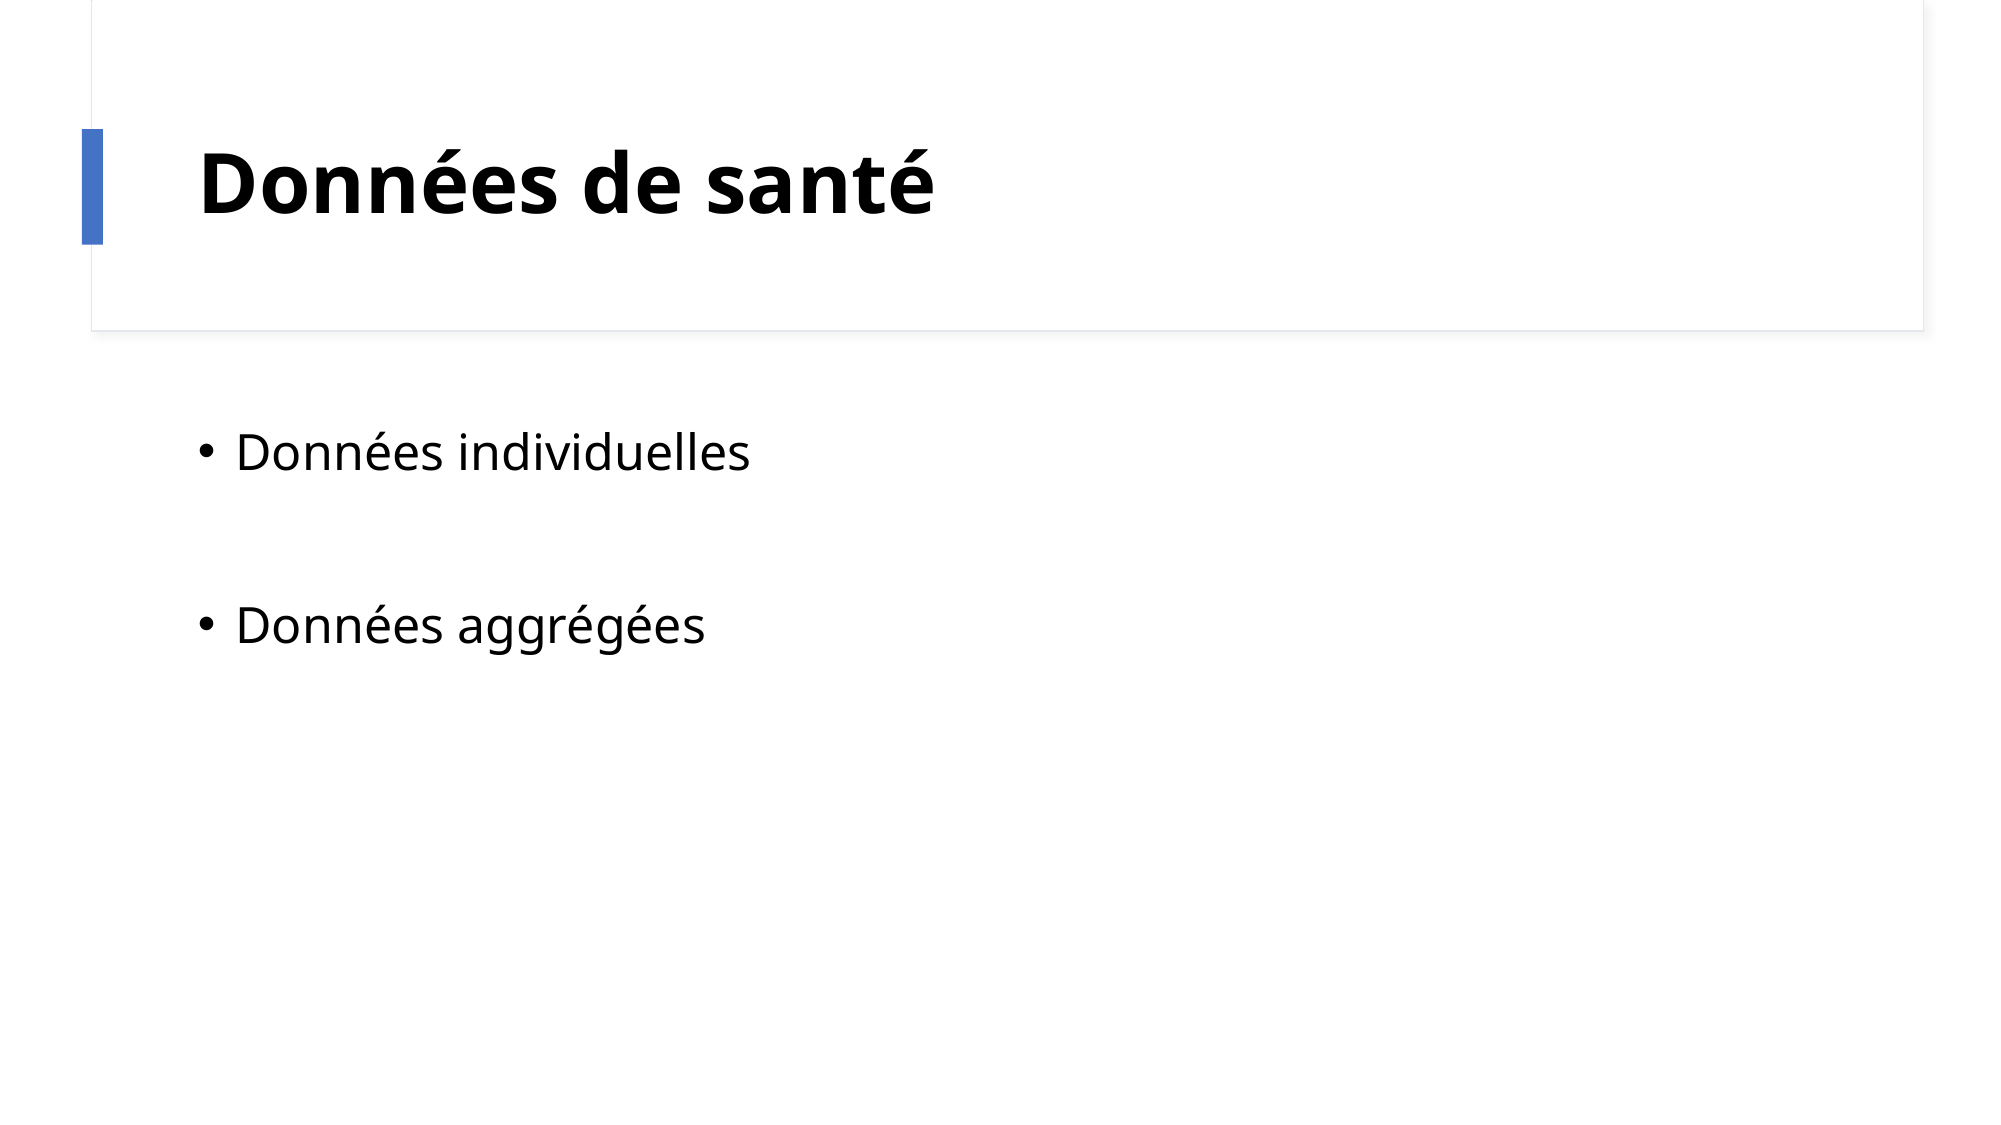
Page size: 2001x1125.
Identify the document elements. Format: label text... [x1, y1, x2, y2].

list Données individuelles Données aggrégées [183, 406, 1851, 1013]
title Données de santé [183, 90, 1851, 284]
